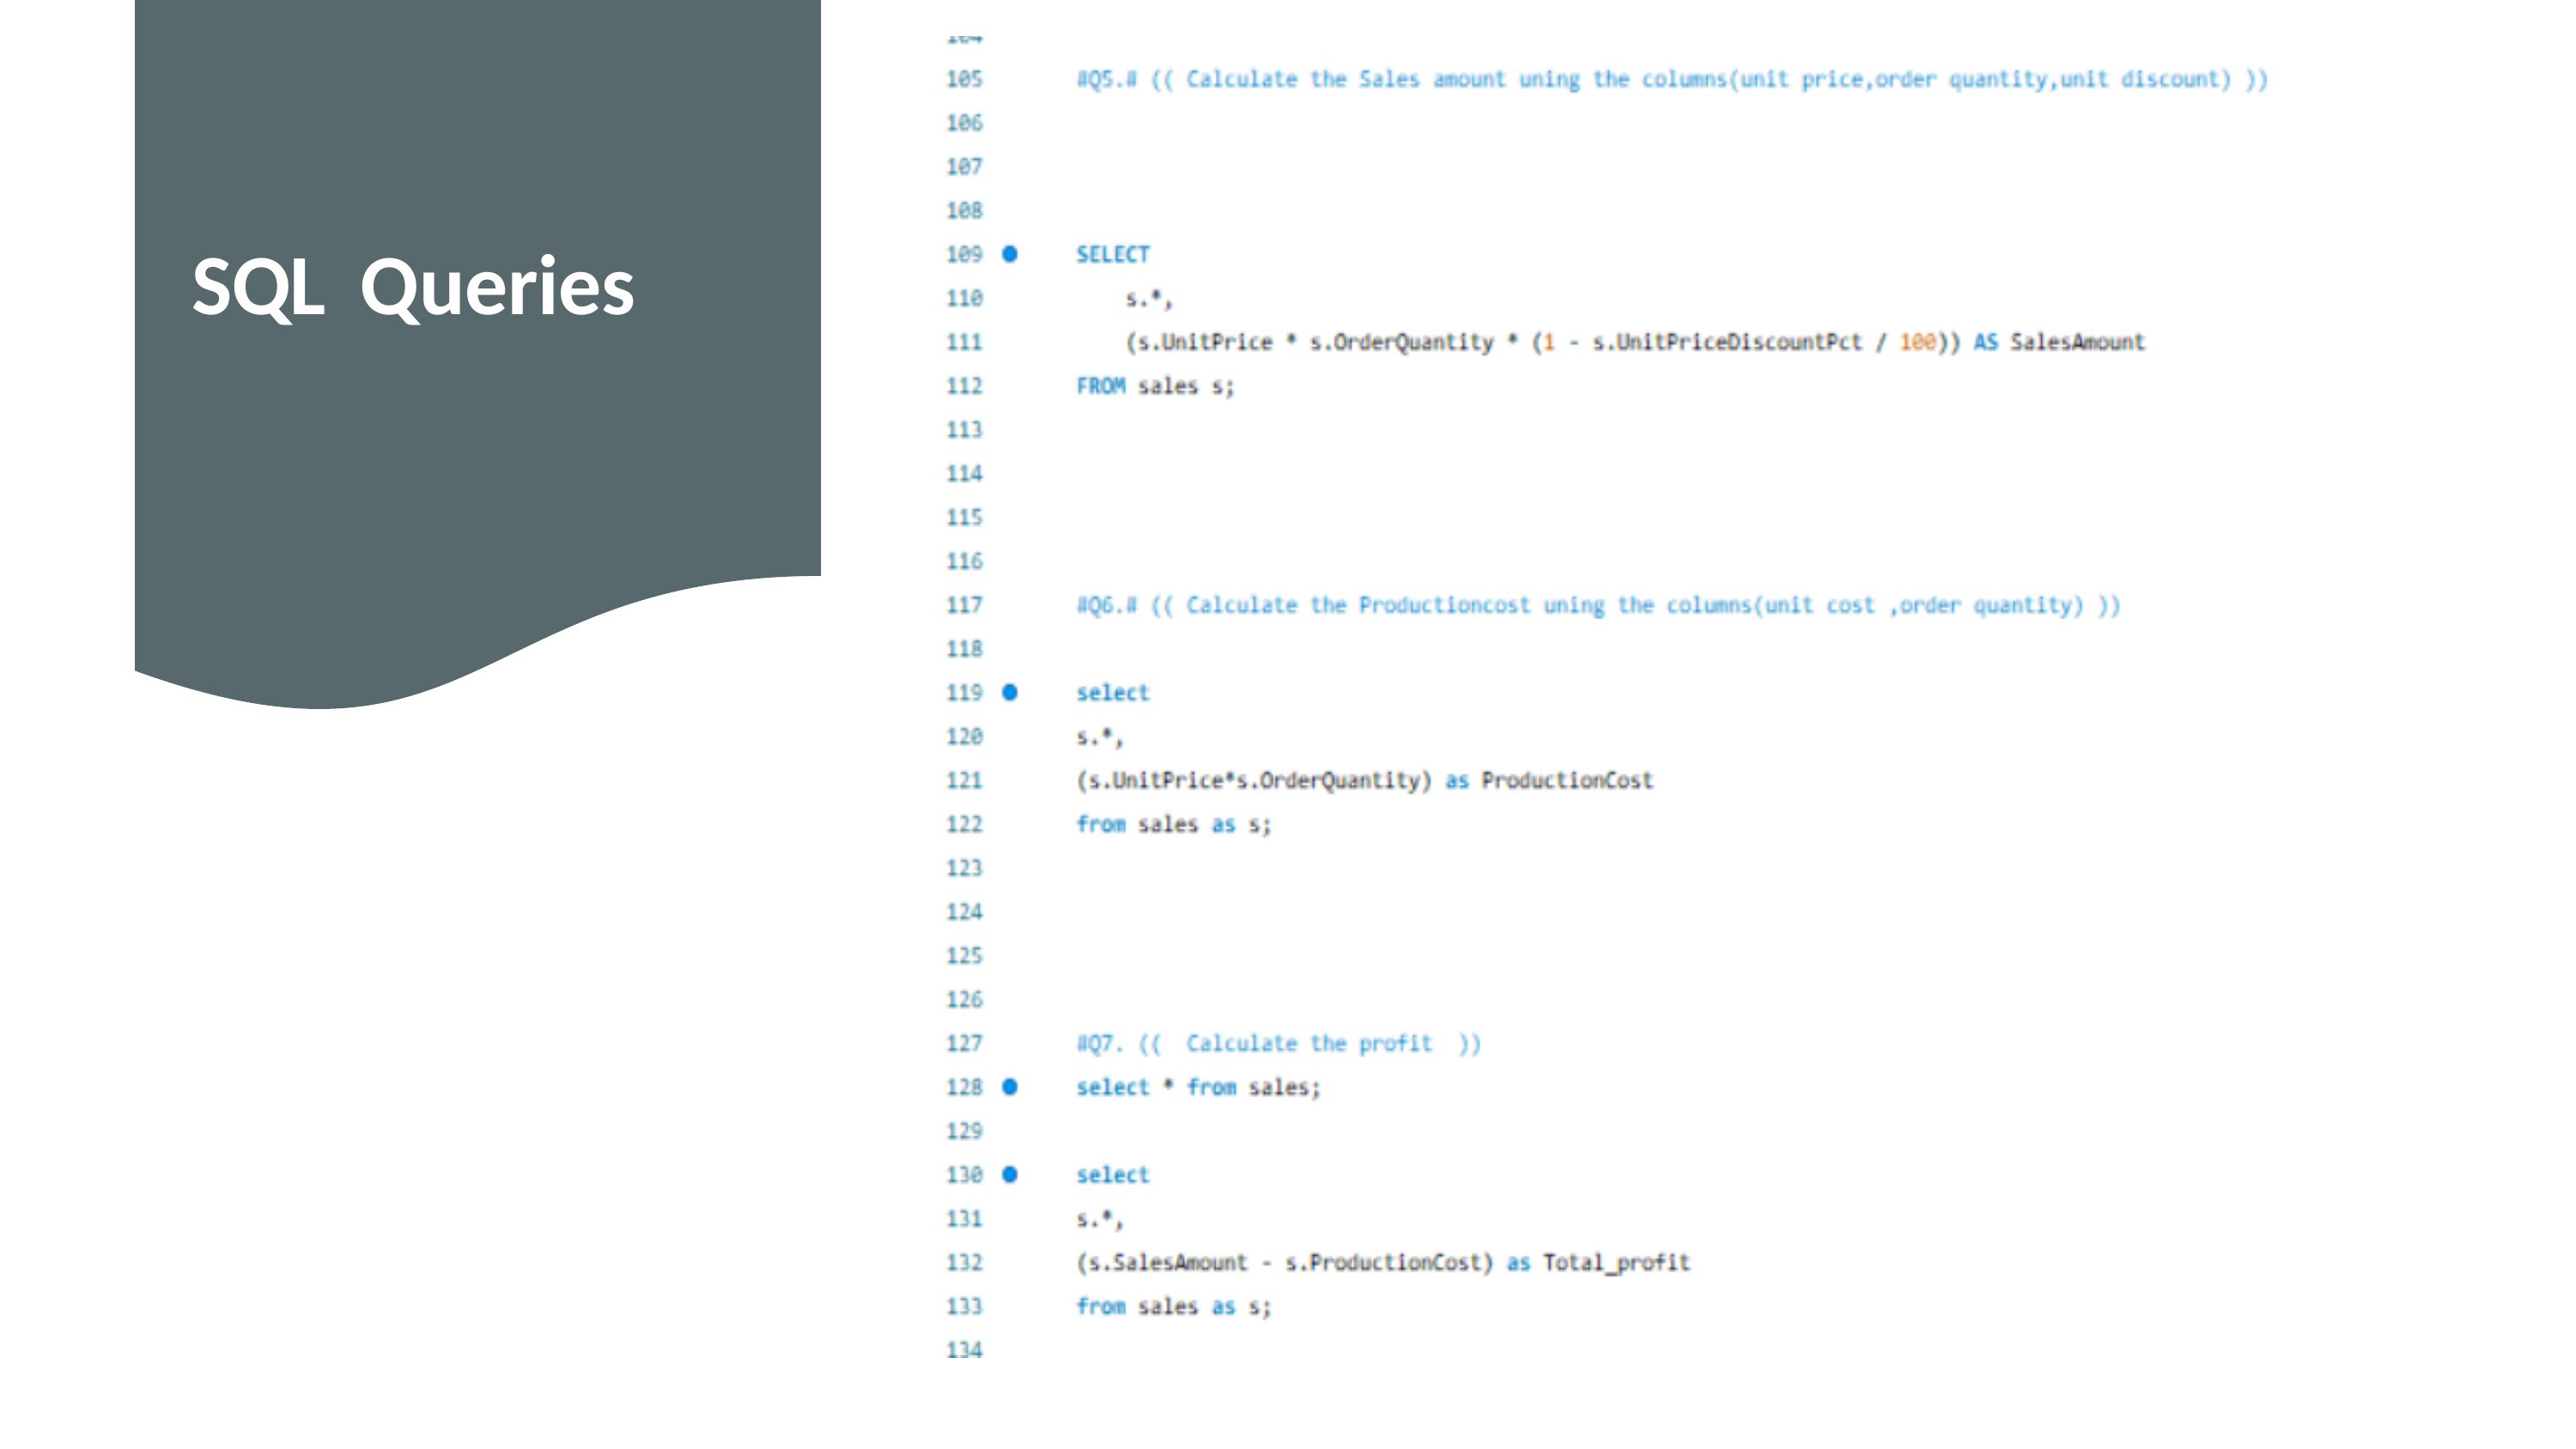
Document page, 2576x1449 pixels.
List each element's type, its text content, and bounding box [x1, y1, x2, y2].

text_box [132, 0, 823, 712]
title SQL Queries [177, 36, 778, 537]
picture [933, 35, 2458, 1358]
